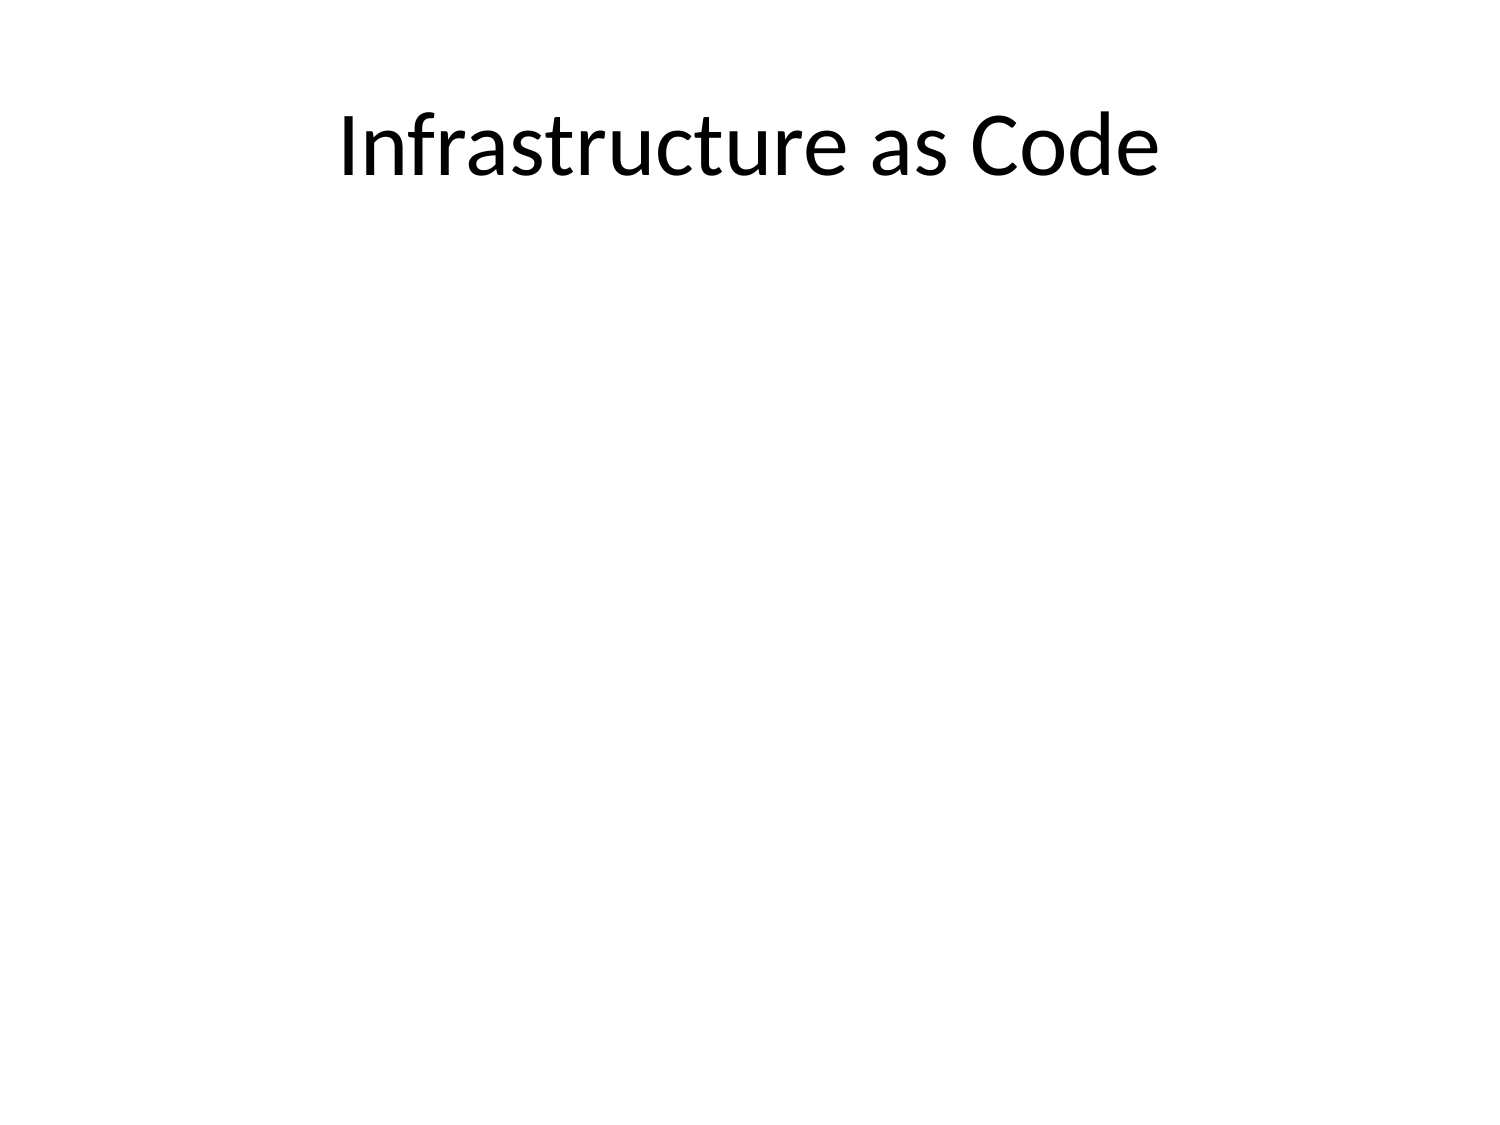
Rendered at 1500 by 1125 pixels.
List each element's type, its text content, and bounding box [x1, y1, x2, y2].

title Infrastructure as Code [75, 45, 1425, 233]
